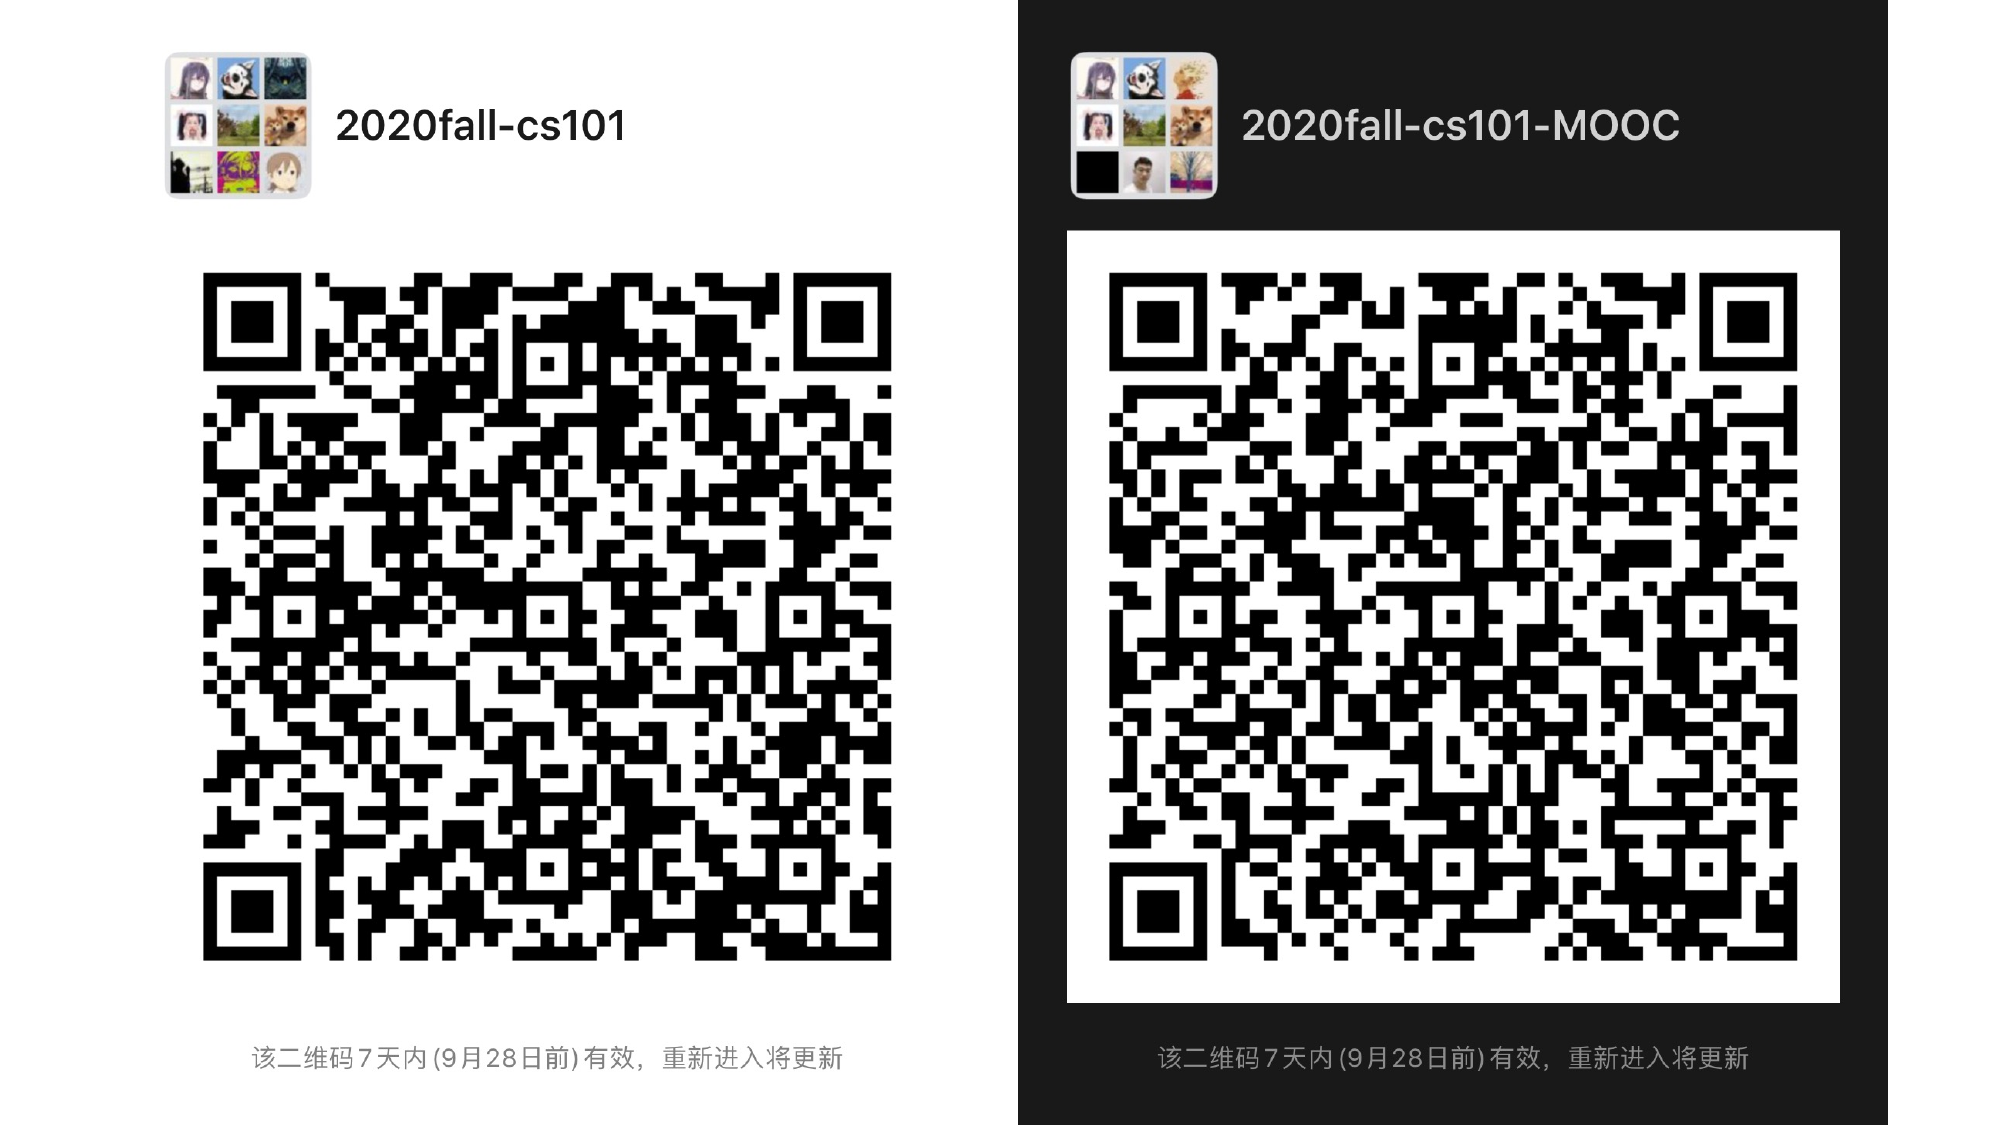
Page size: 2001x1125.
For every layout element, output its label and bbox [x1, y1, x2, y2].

picture [112, 0, 982, 1125]
picture [1018, 0, 1888, 1125]
